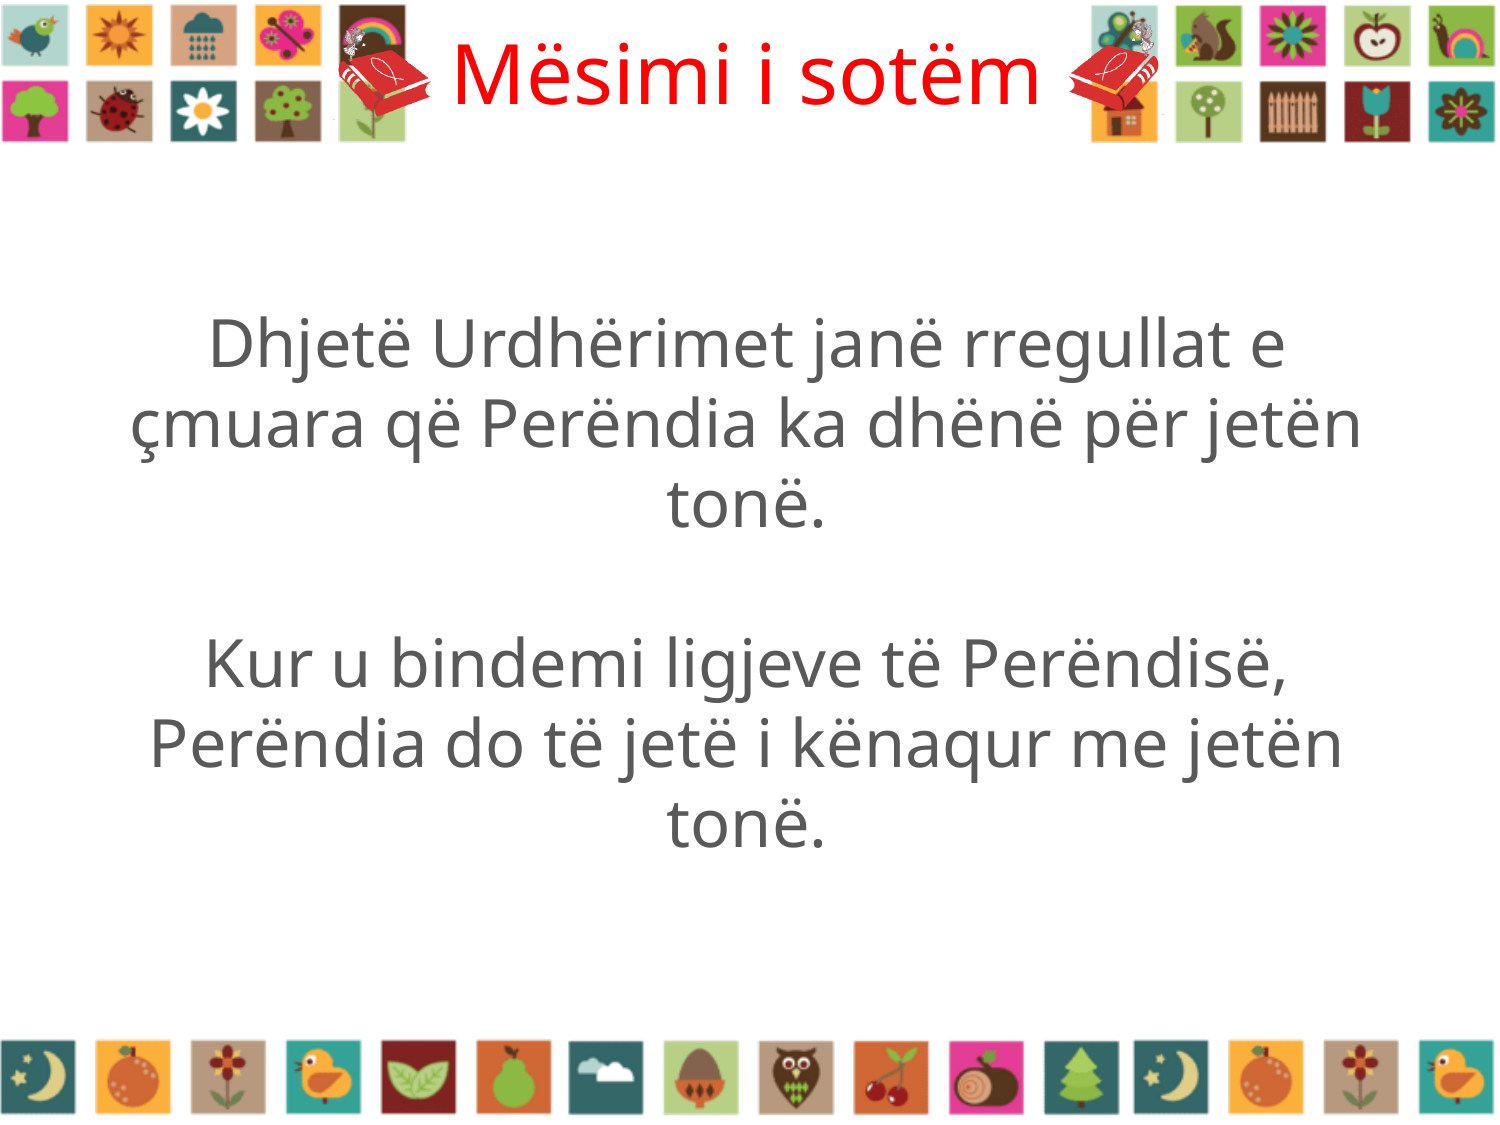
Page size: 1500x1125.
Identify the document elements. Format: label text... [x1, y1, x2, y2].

text_box Dhjetë Urdhërimet janë rregullat e çmuara që Perëndia ka dhënë për jetën tonë. Kur u bindemi ligjeve të Perëndisë, Perëndia do të jetë i kënaqur me jetën tonë. [74, 293, 1421, 1027]
picture [0, 3, 463, 150]
picture [1037, 3, 1500, 150]
text_box Mësimi i sotëm [425, 13, 1078, 129]
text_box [0, 1028, 1500, 1118]
